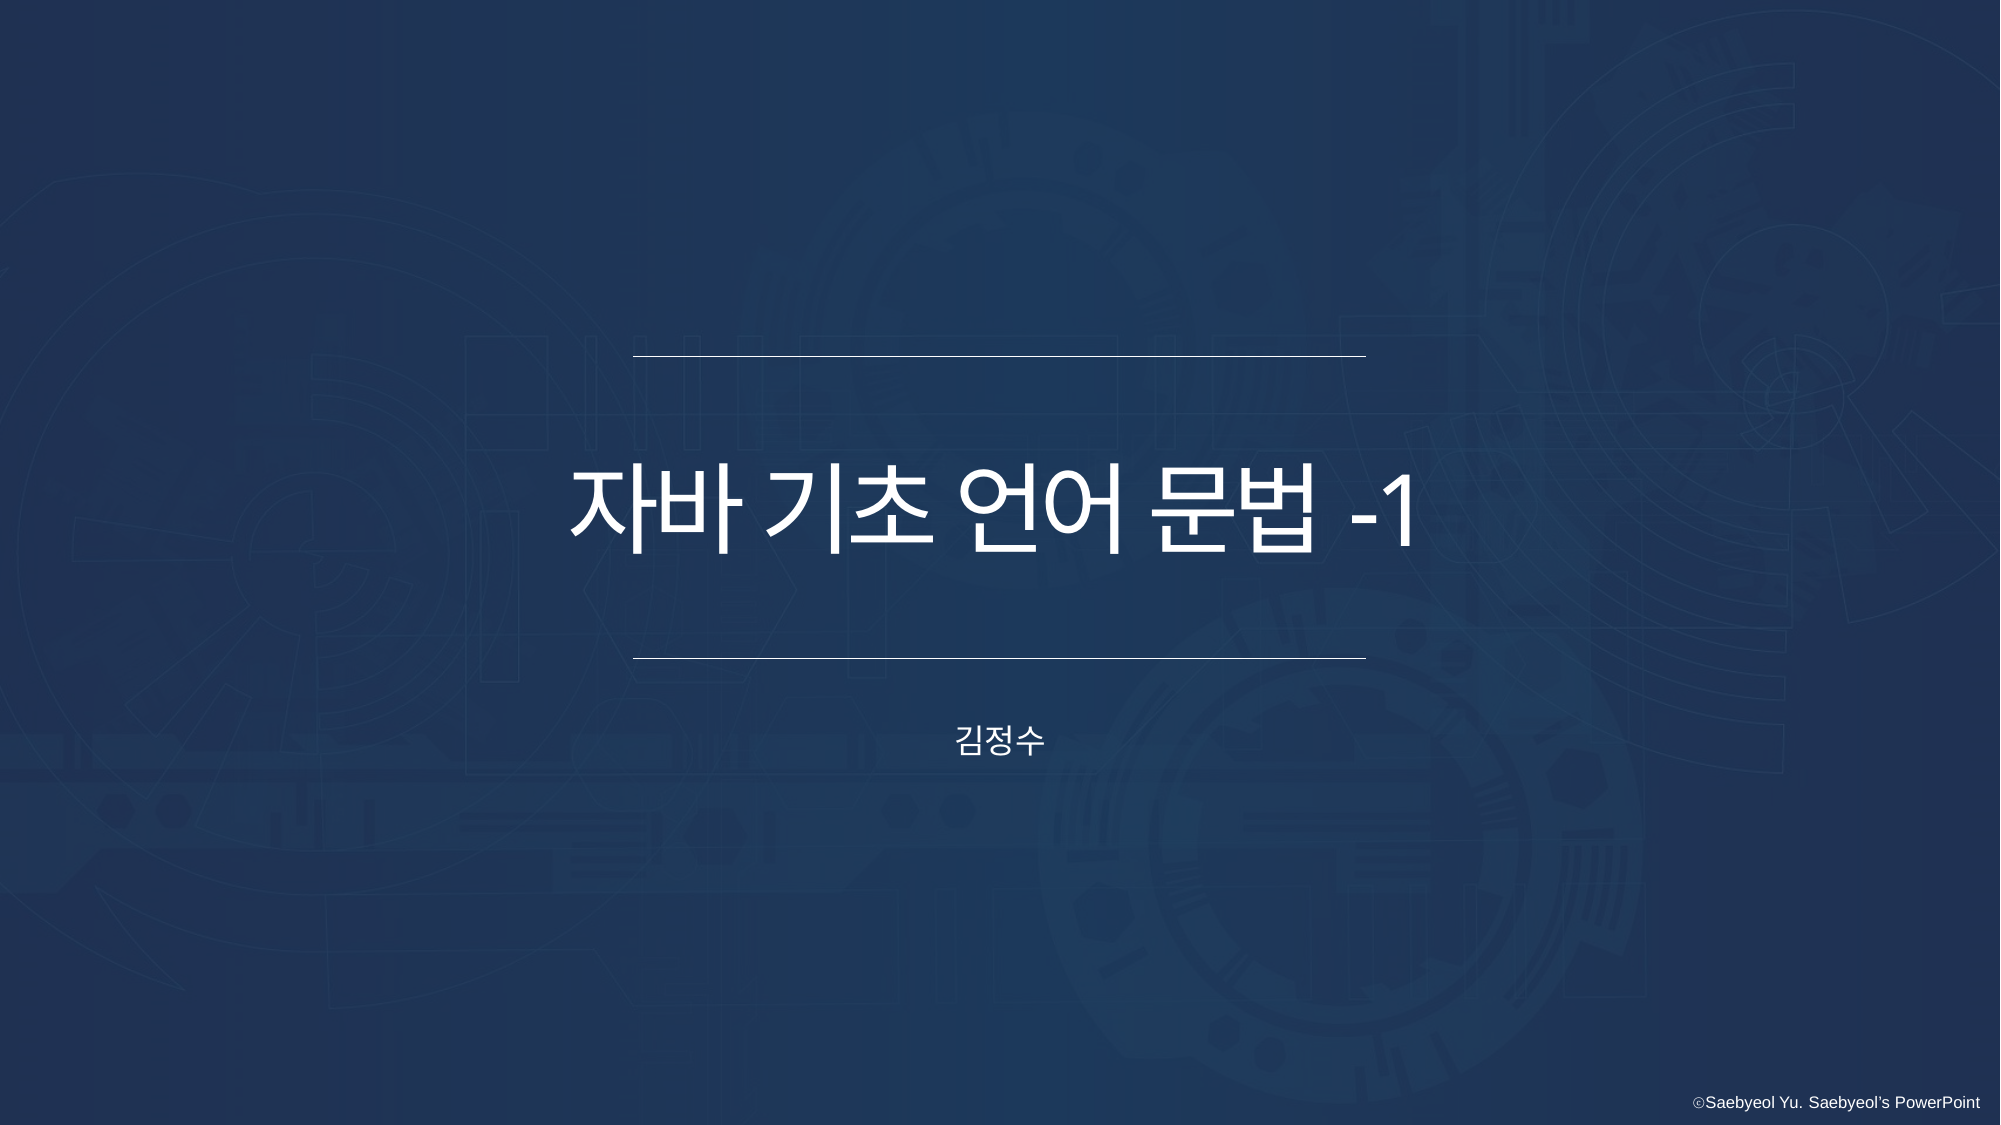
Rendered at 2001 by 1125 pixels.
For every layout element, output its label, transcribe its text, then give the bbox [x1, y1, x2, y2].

text_box 자바 기초 언어 문법-1 [552, 439, 1448, 574]
text_box 김정수 [939, 712, 1061, 768]
